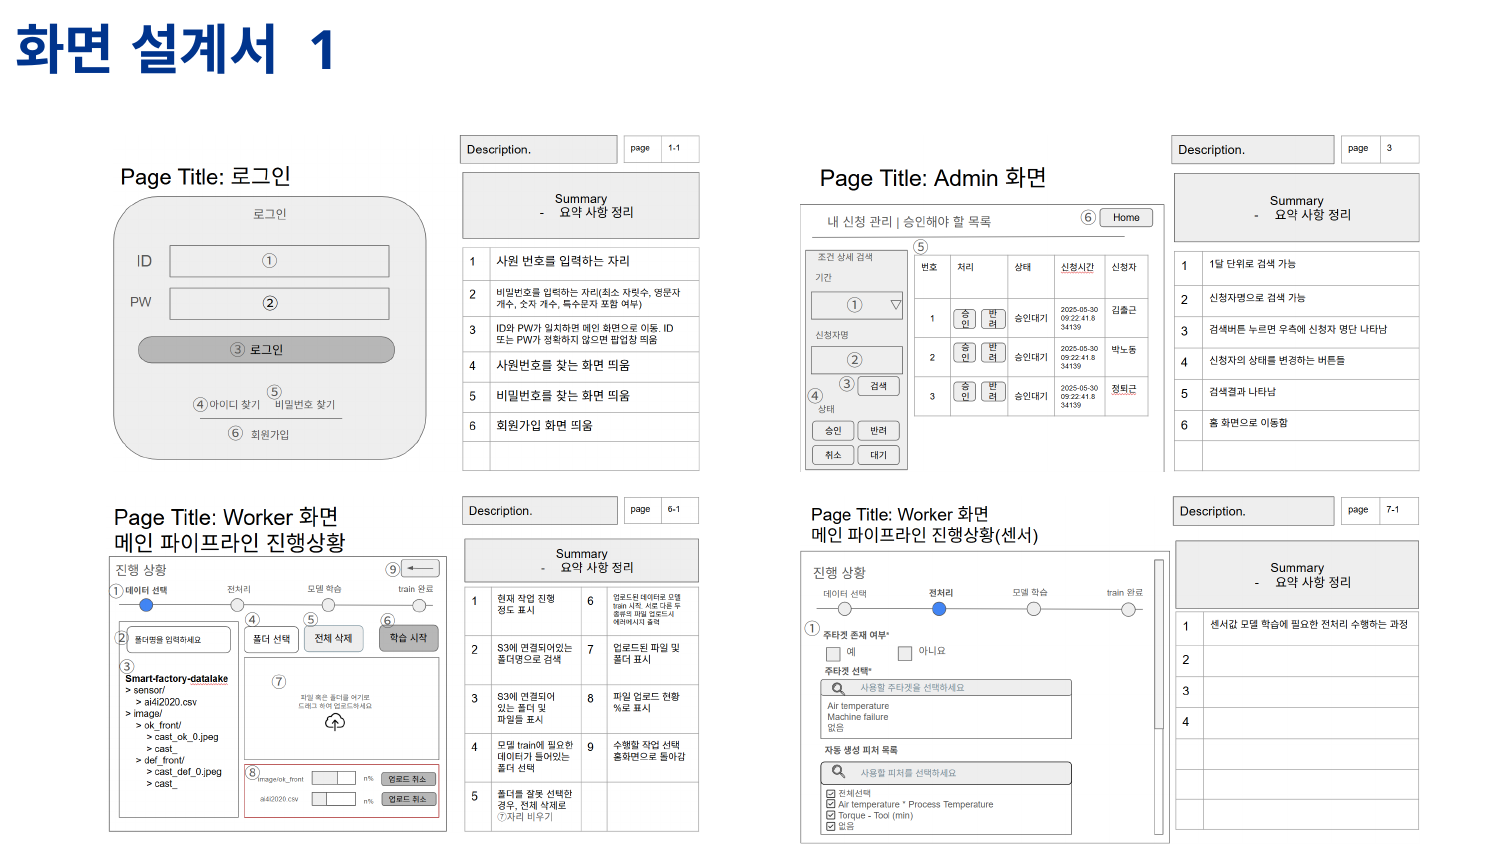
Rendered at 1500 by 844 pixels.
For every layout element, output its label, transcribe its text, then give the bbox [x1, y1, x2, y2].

picture [112, 135, 701, 472]
text_box 화면 설계서 1 [0, 0, 1175, 95]
picture [106, 496, 701, 833]
picture [799, 496, 1420, 844]
picture [799, 135, 1420, 472]
